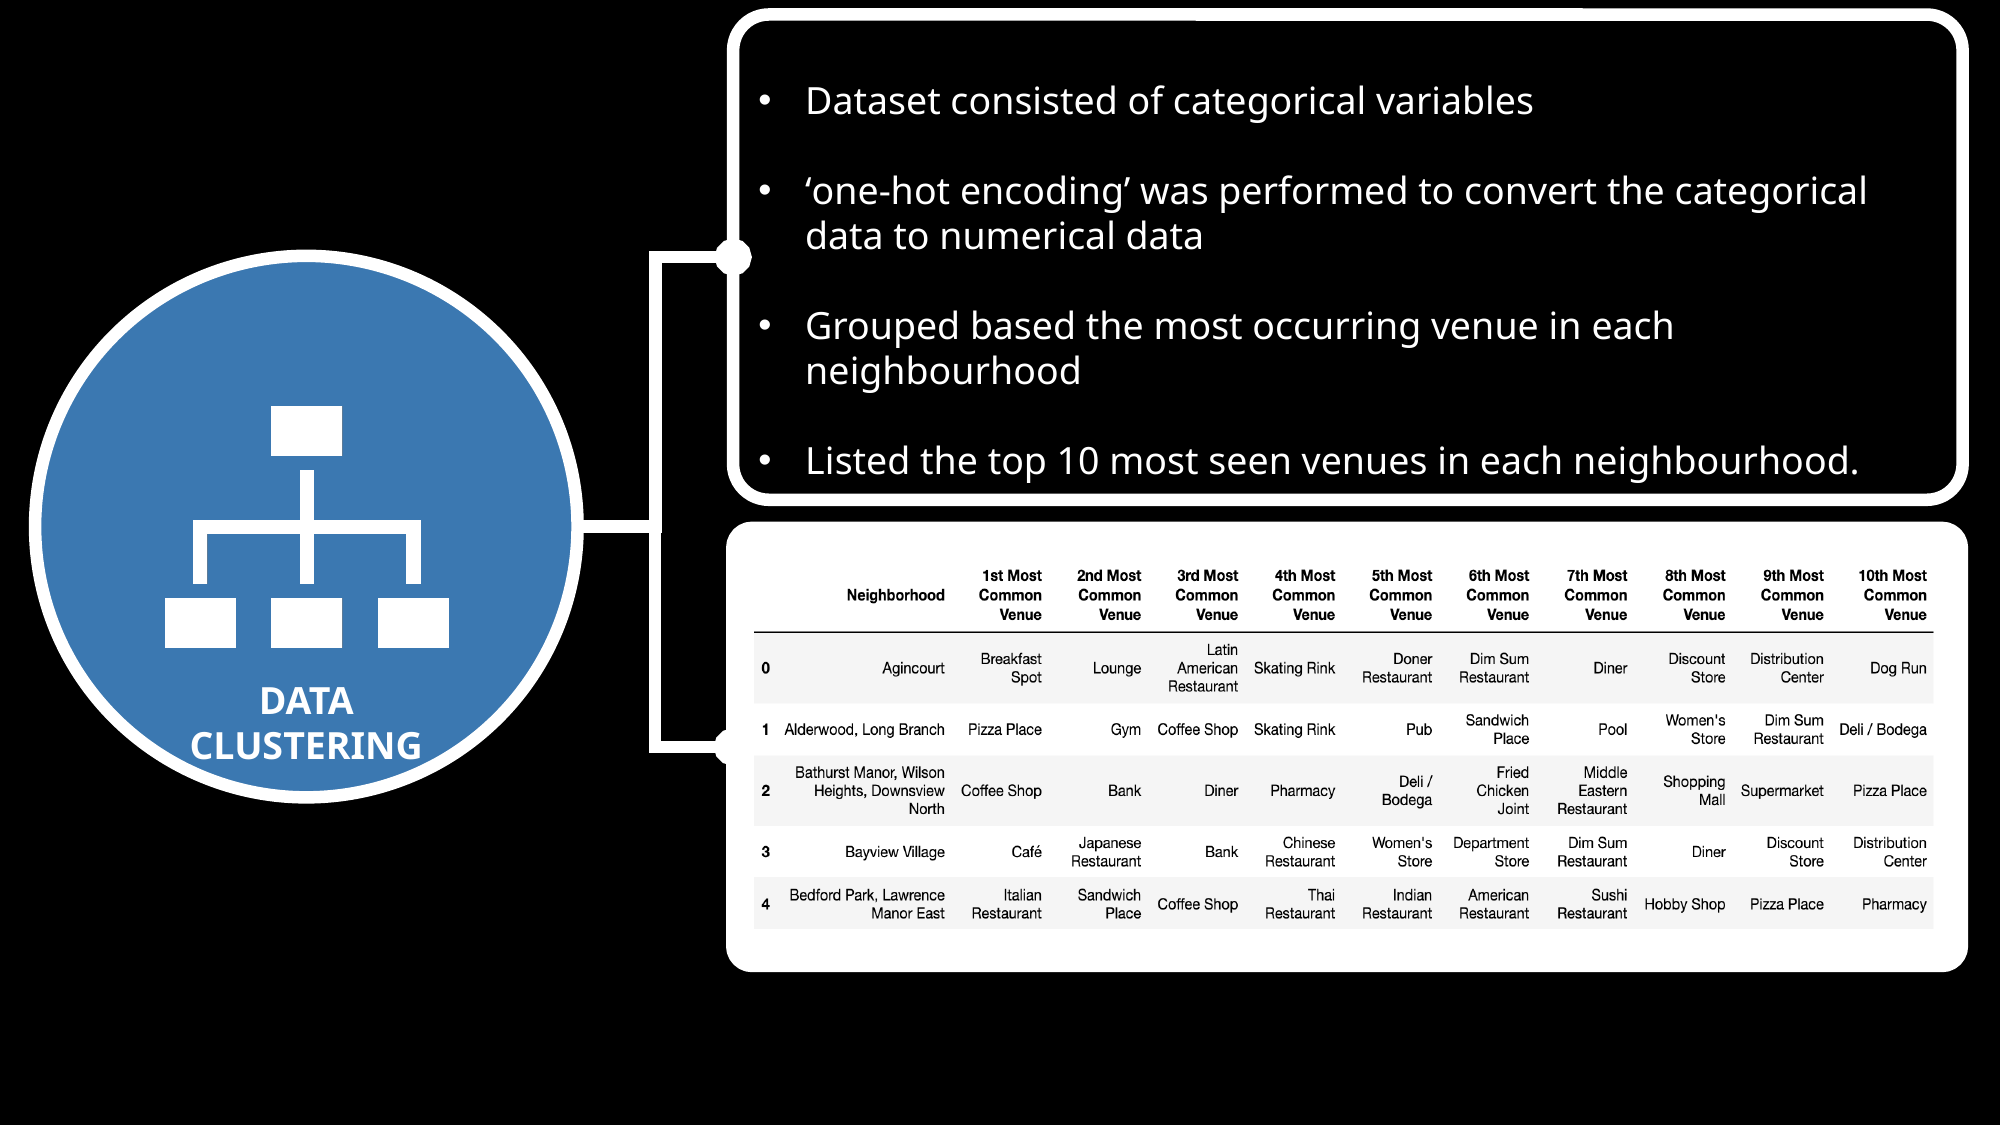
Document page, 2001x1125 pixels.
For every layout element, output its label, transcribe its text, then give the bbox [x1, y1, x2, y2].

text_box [577, 527, 733, 747]
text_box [577, 257, 734, 527]
picture [136, 356, 477, 697]
text_box DATA CLUSTERING [151, 697, 461, 774]
text_box [732, 527, 1962, 966]
text_box [33, 254, 577, 751]
text_box [192, 774, 421, 799]
text_box Dataset consisted of categorical variables ‘one-hot encoding’ was performed to convert the categorical data to numerical data Grouped based the most occurring venue in each neighbourhood Listed the top 10 most seen venues in each neighbourhood. [733, 14, 1963, 500]
picture [749, 557, 1938, 930]
